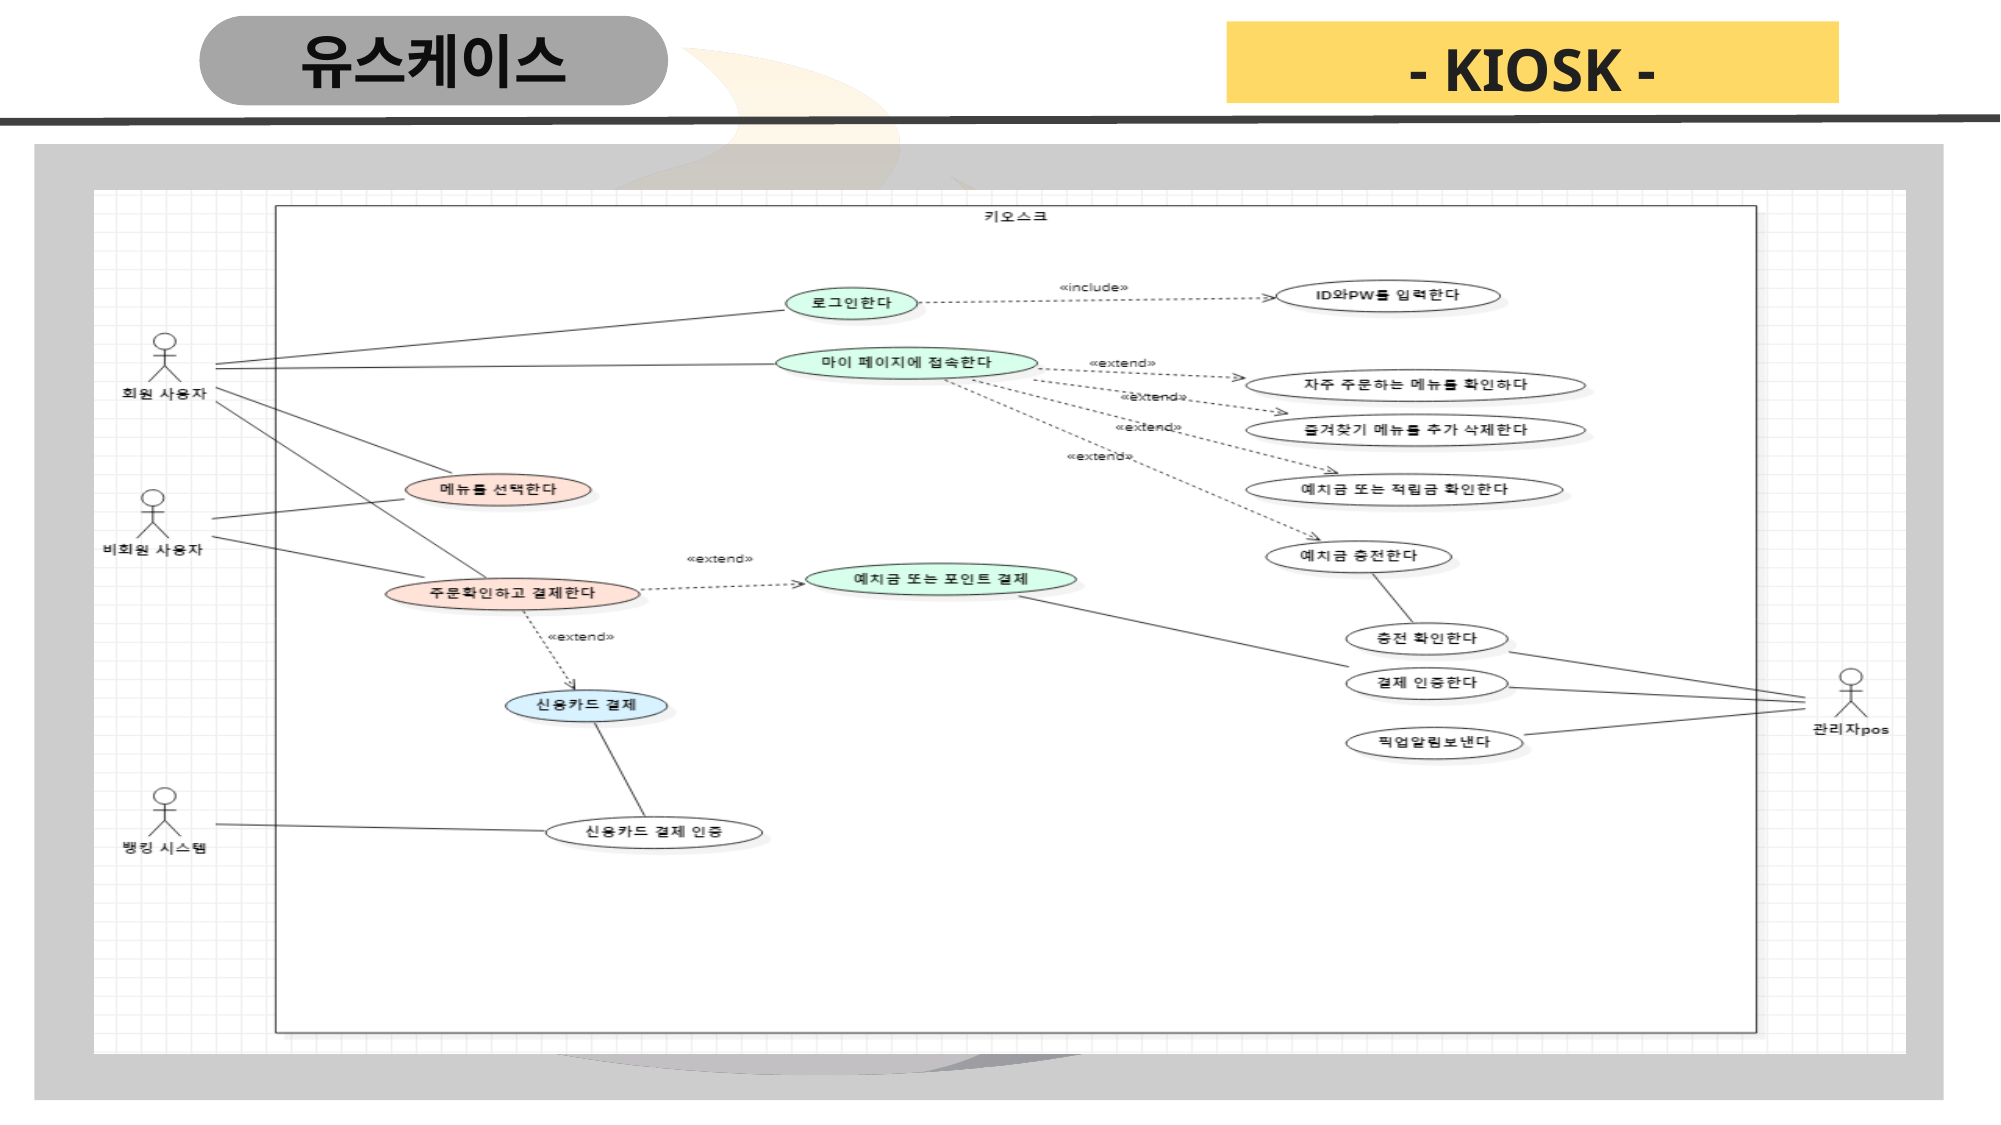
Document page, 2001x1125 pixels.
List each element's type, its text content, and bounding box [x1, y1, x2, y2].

text_box 유스케이스 [198, 14, 670, 107]
text_box - KIOSK - [1226, 21, 1839, 104]
picture [0, 0, 2001, 1125]
text_box [33, 143, 1945, 1101]
